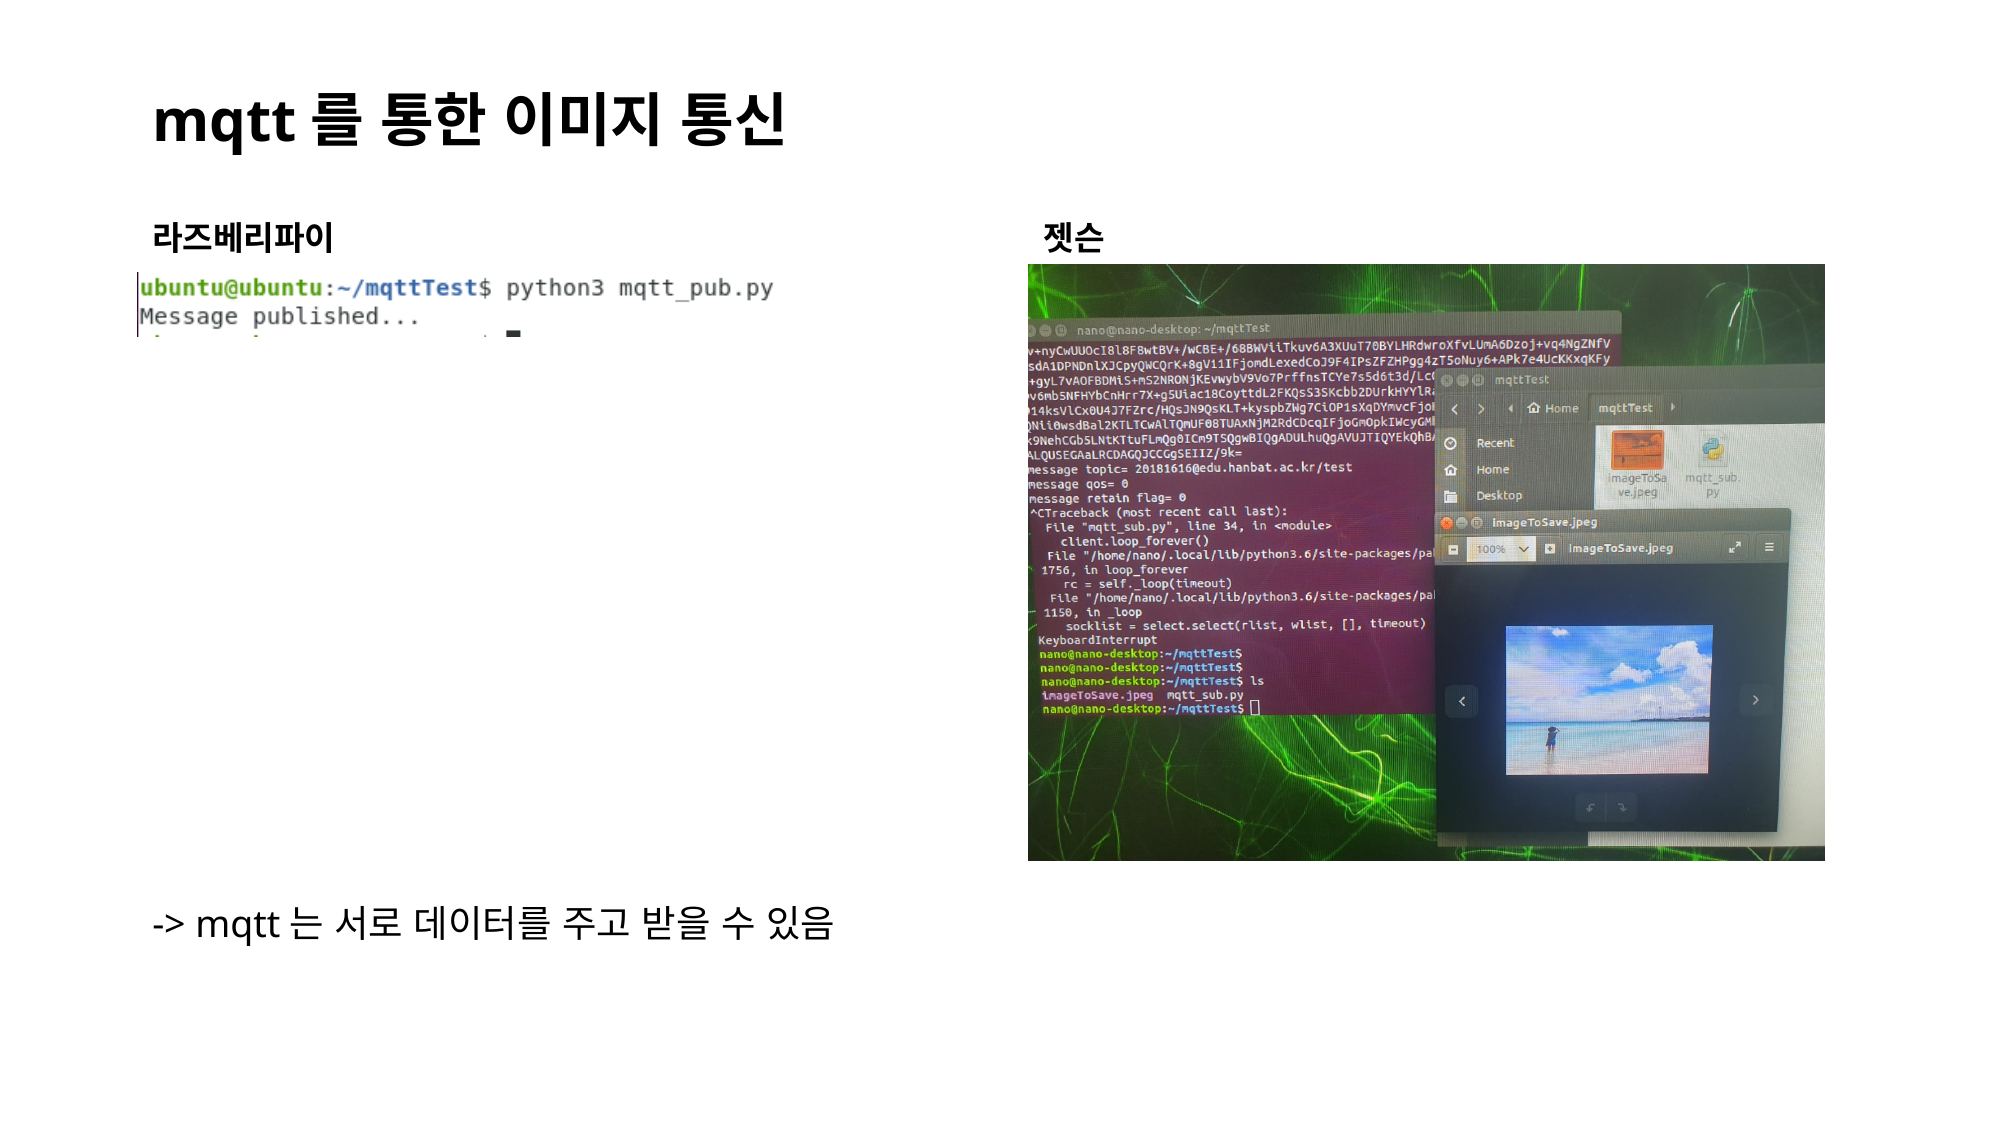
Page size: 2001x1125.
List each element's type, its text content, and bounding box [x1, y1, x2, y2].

title mqtt를 통한 이미지 통신 [137, 59, 1863, 187]
picture [1028, 264, 1825, 861]
picture [137, 272, 790, 337]
text_box 젯슨 [1028, 209, 1544, 264]
text_box -> mqtt는 서로 데이터를 주고 받을 수 있음 [137, 892, 1825, 953]
text_box 라즈베리파이 [137, 209, 652, 265]
